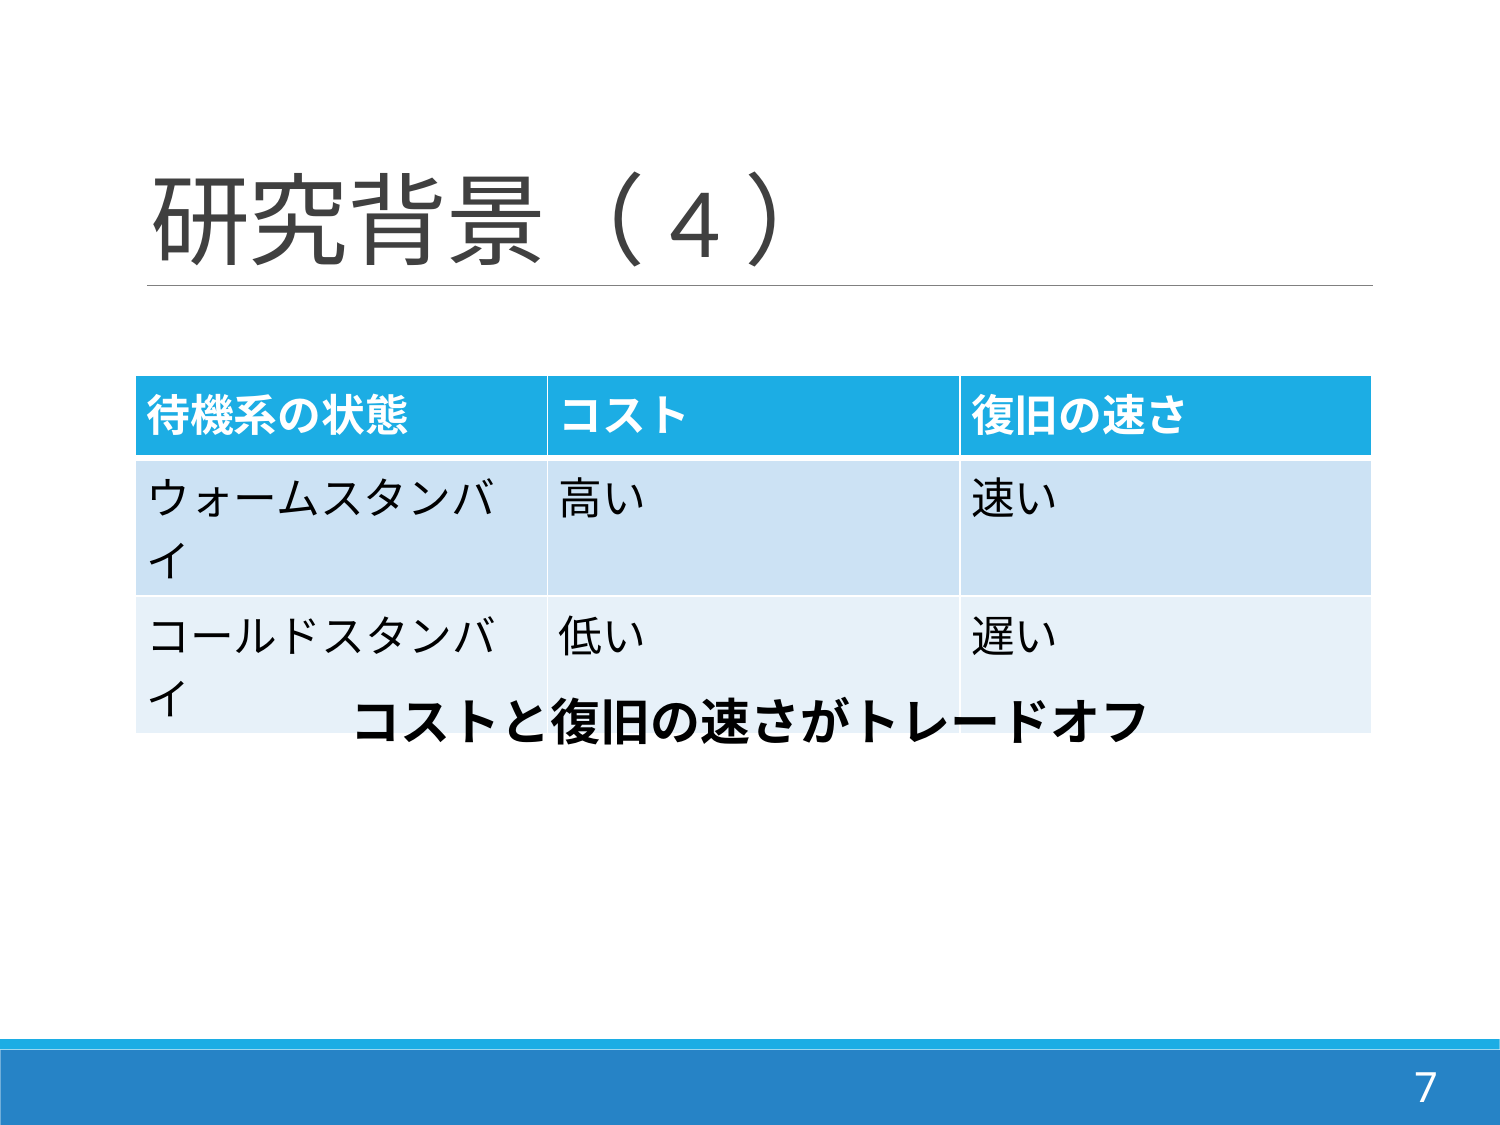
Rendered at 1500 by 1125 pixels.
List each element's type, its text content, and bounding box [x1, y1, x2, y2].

table_cell 低い [548, 597, 959, 684]
table_cell 高い [548, 461, 959, 595]
table_header コスト [548, 376, 959, 455]
table_cell ウォームスタンバイ [136, 461, 547, 595]
table_cell コールドスタンバイ [136, 597, 547, 684]
table_header 待機系の状態 [136, 376, 547, 455]
slide_number 7 [1291, 1059, 1454, 1120]
table_cell 遅い [961, 597, 1371, 733]
table_header 復旧の速さ [961, 376, 1371, 455]
title 研究背景（4） [135, 47, 1373, 285]
table_cell 速い [961, 461, 1371, 595]
text_box コストと復旧の速さがトレードオフ [131, 684, 1369, 756]
